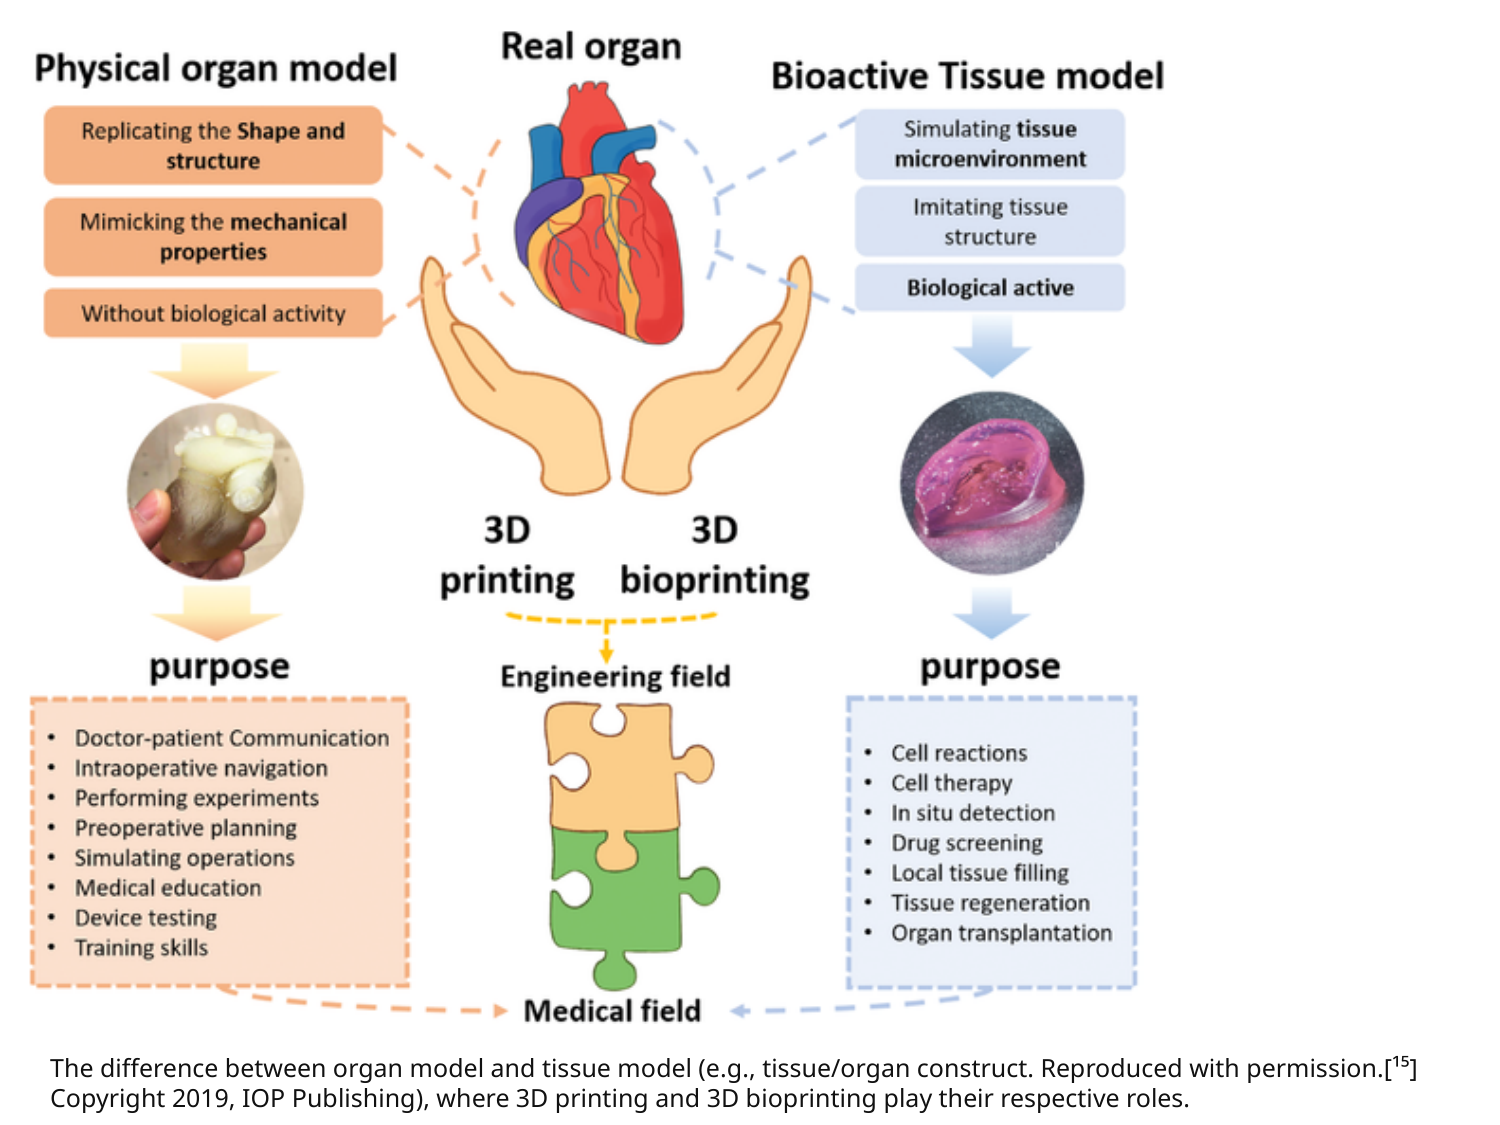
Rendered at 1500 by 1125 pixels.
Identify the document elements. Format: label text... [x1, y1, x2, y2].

text_box The difference between organ model and tissue model (e.g., tissue/organ construct. Reproduced with permission.[¹⁵] Copyright 2019, IOP Publishing), where 3D printing and 3D bioprinting play their respective roles. [35, 1045, 1465, 1121]
picture [29, 30, 1166, 1024]
